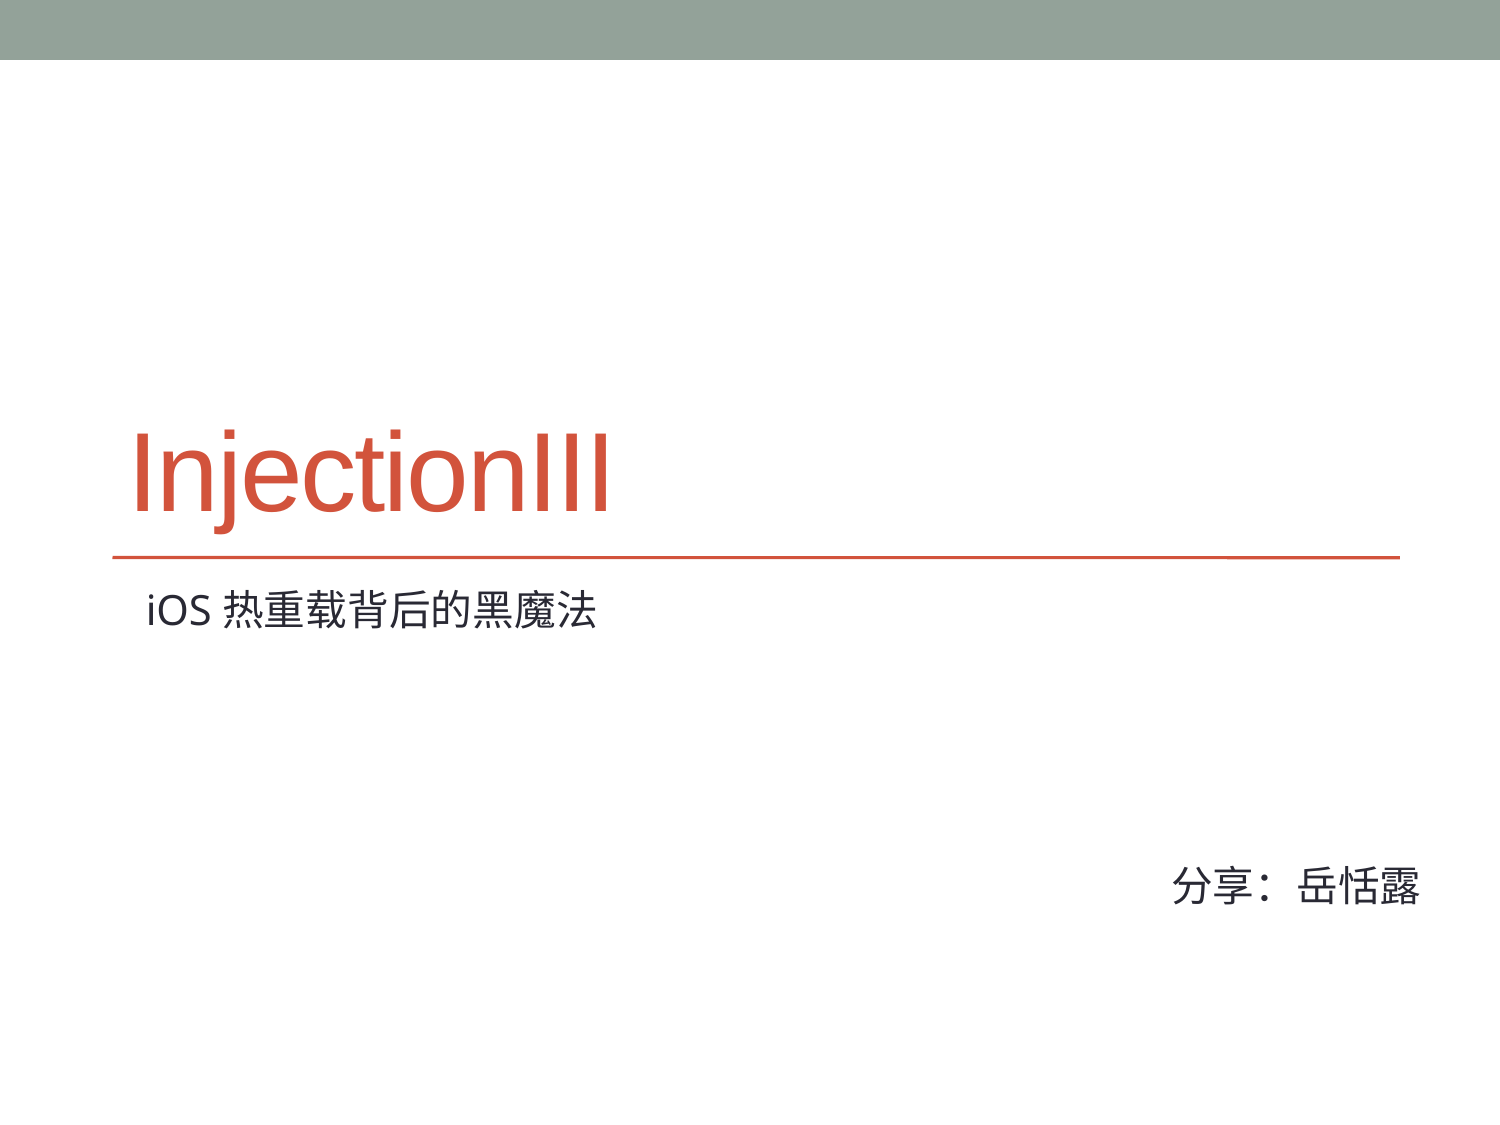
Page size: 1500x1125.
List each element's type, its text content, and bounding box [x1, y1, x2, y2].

text_box 分享：岳恬露 [1156, 852, 1437, 918]
text_box iOS热重载背后的黑魔法 [131, 576, 613, 642]
subtitle [312, 718, 1363, 1007]
title InjectionIII [112, 224, 1400, 542]
